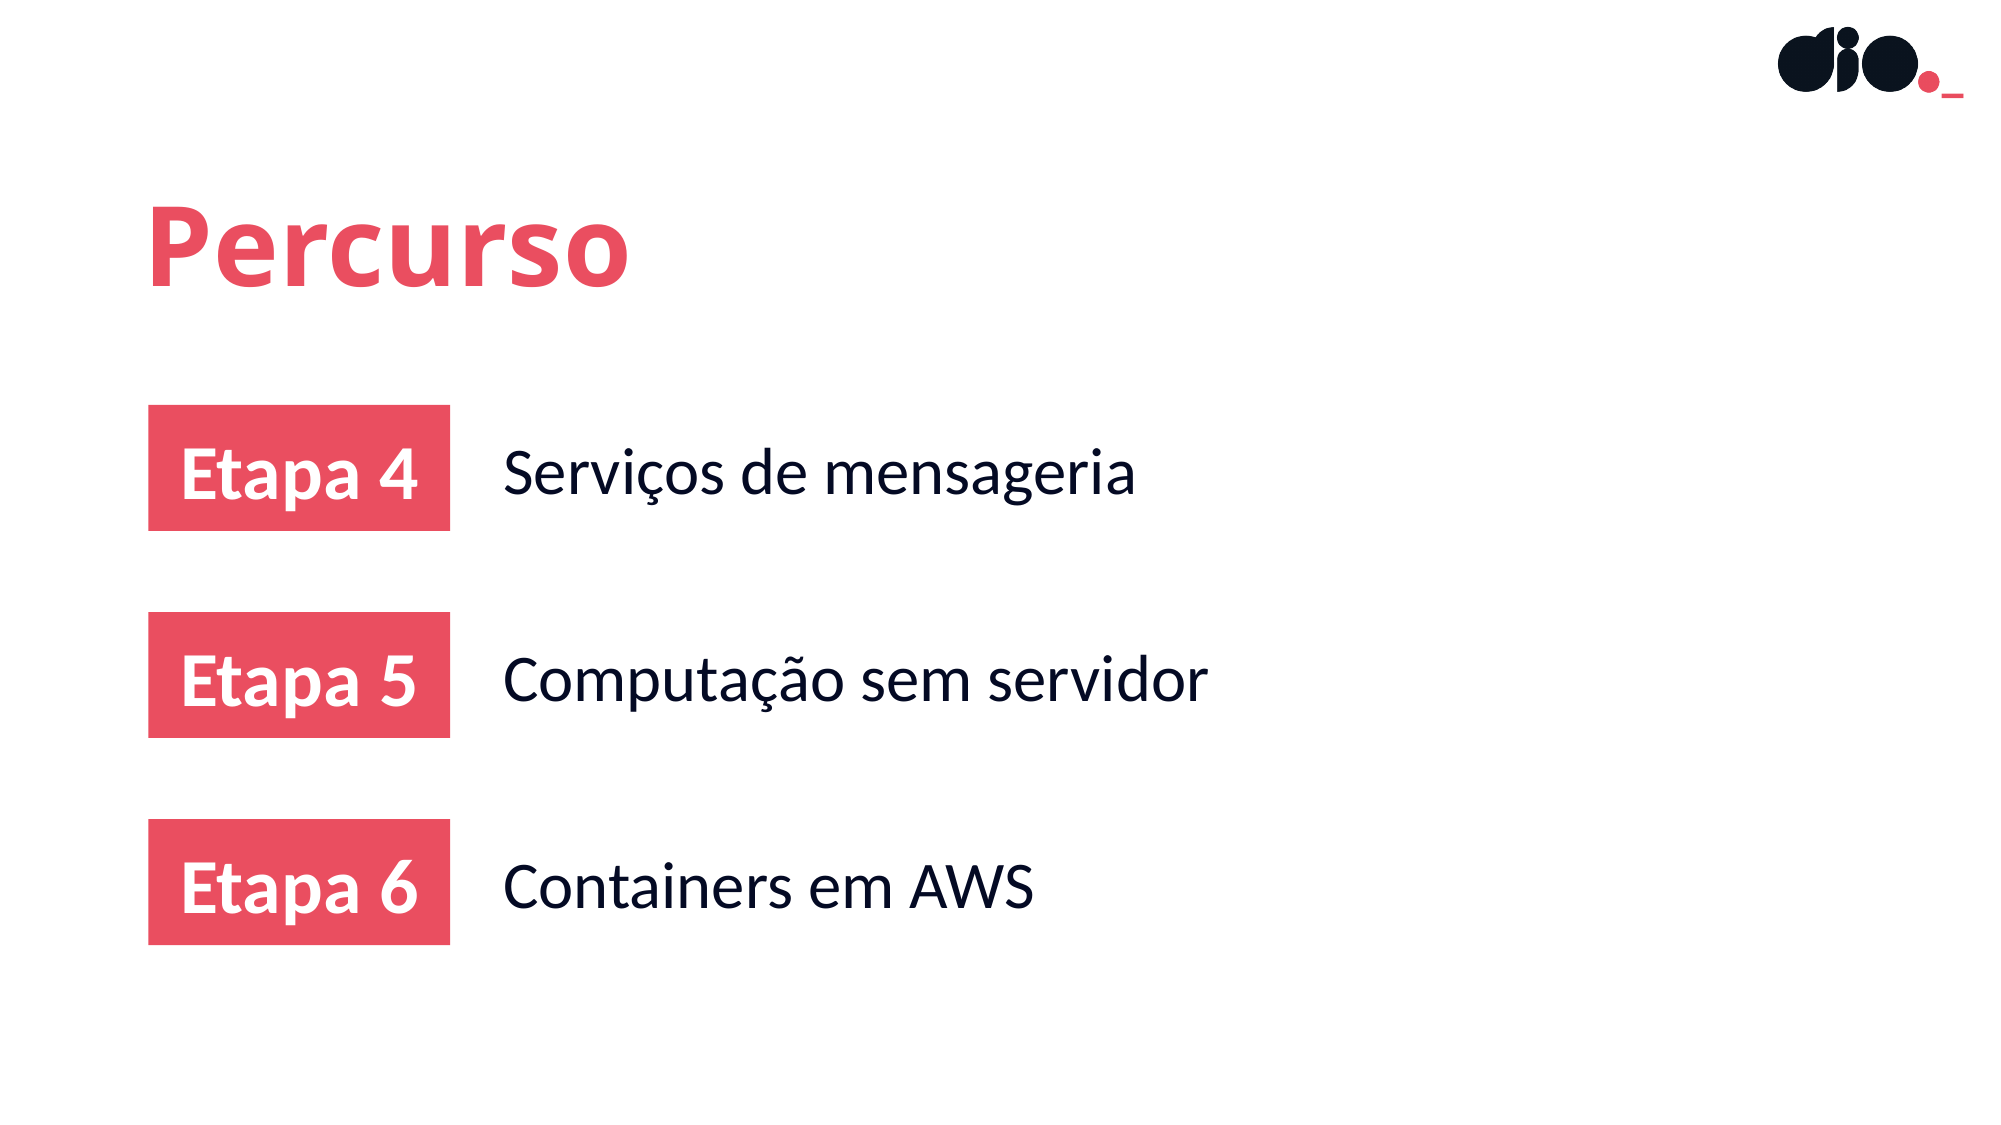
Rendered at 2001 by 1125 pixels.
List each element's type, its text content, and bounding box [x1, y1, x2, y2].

text_box Containers em AWS [483, 831, 1834, 933]
text_box Computação sem servidor [483, 624, 1834, 726]
text_box Etapa 5 [148, 612, 451, 738]
text_box Serviços de mensageria [483, 417, 1834, 519]
picture [1777, 26, 1964, 99]
text_box Etapa 6 [148, 819, 451, 946]
text_box Etapa 4 [148, 404, 451, 531]
text_box Percurso [123, 139, 1745, 324]
